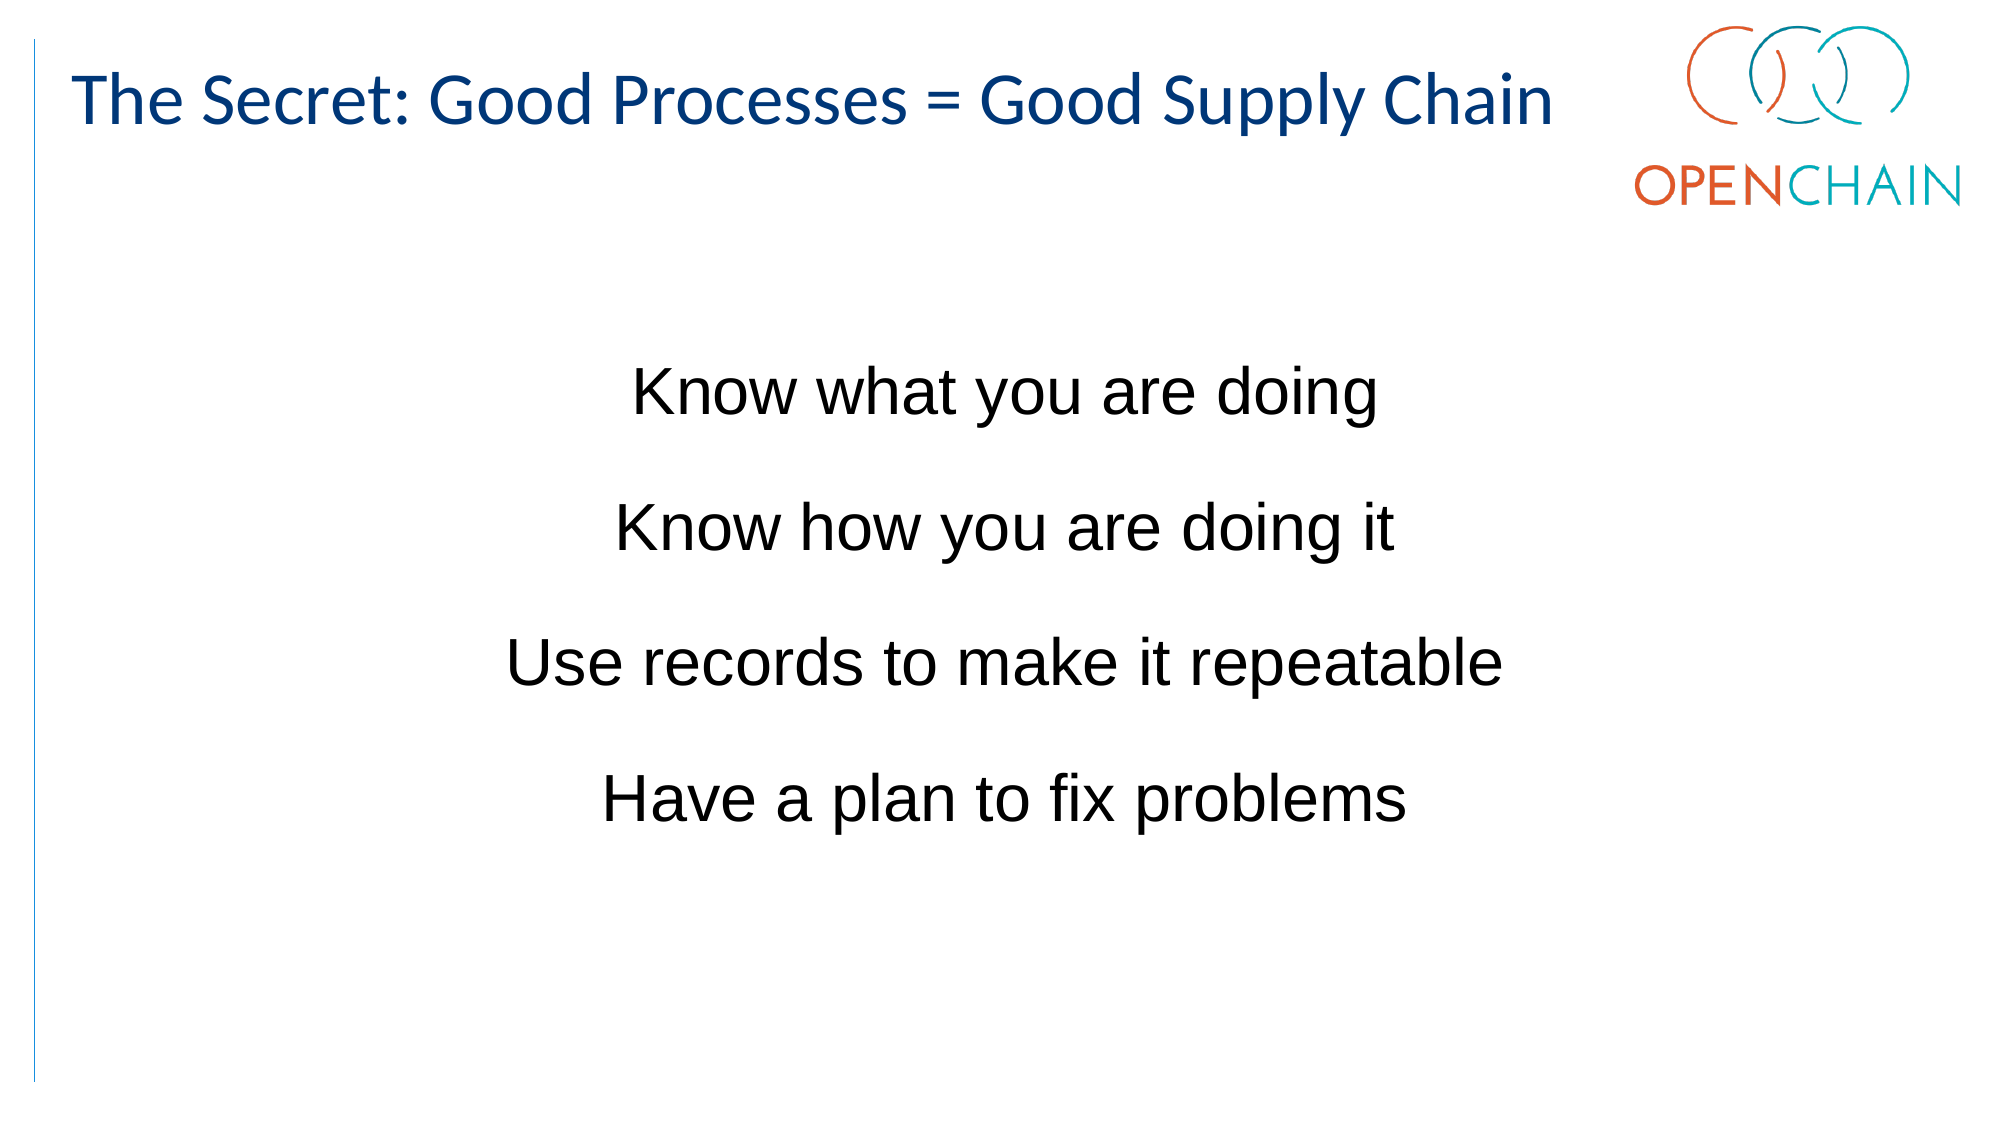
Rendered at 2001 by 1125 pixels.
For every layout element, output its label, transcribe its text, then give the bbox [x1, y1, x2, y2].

picture [1628, 19, 1966, 213]
list Know what you are doing Know how you are doing it Use records to make it repeatable Have a plan to fix problems [51, 192, 1960, 1063]
title The Secret: Good Processes = Good Supply Chain [51, 39, 1689, 192]
